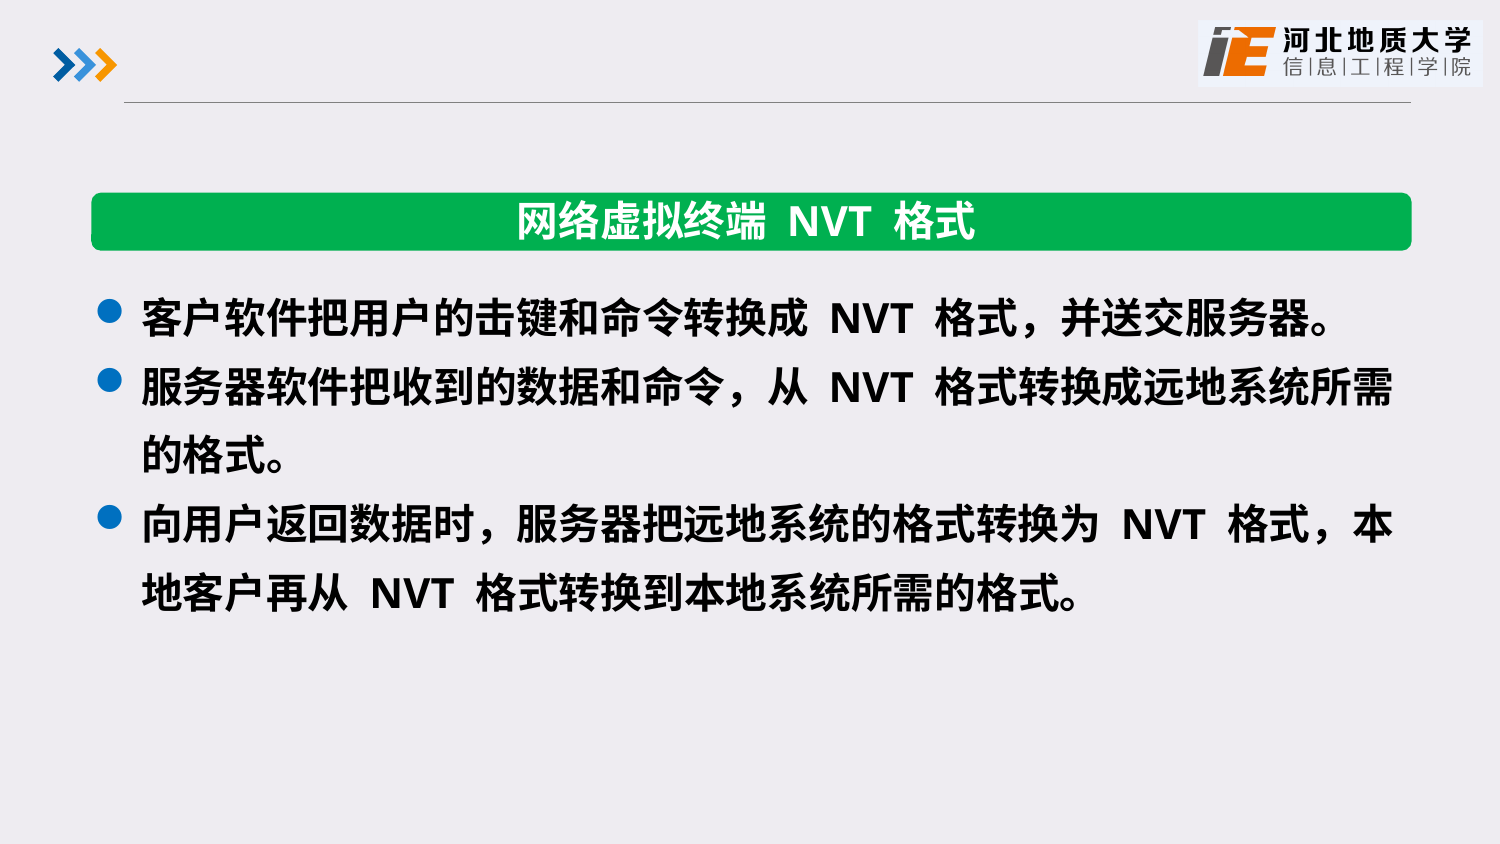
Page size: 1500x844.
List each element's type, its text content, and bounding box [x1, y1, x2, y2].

text_box 客户软件把用户的击键和命令转换成 NVT 格式，并送交服务器。 服务器软件把收到的数据和命令，从 NVT 格式转换成远地系统所需的格式。 向用户返回数据时，服务器把远地系统的格式转换为 NVT 格式，本地客户再从 NVT 格式转换到本地系统所需的格式。 [79, 265, 1439, 625]
text_box 网络虚拟终端 NVT 格式 [502, 187, 1001, 252]
text_box [91, 192, 502, 251]
text_box [1001, 192, 1412, 251]
picture [1198, 20, 1483, 87]
